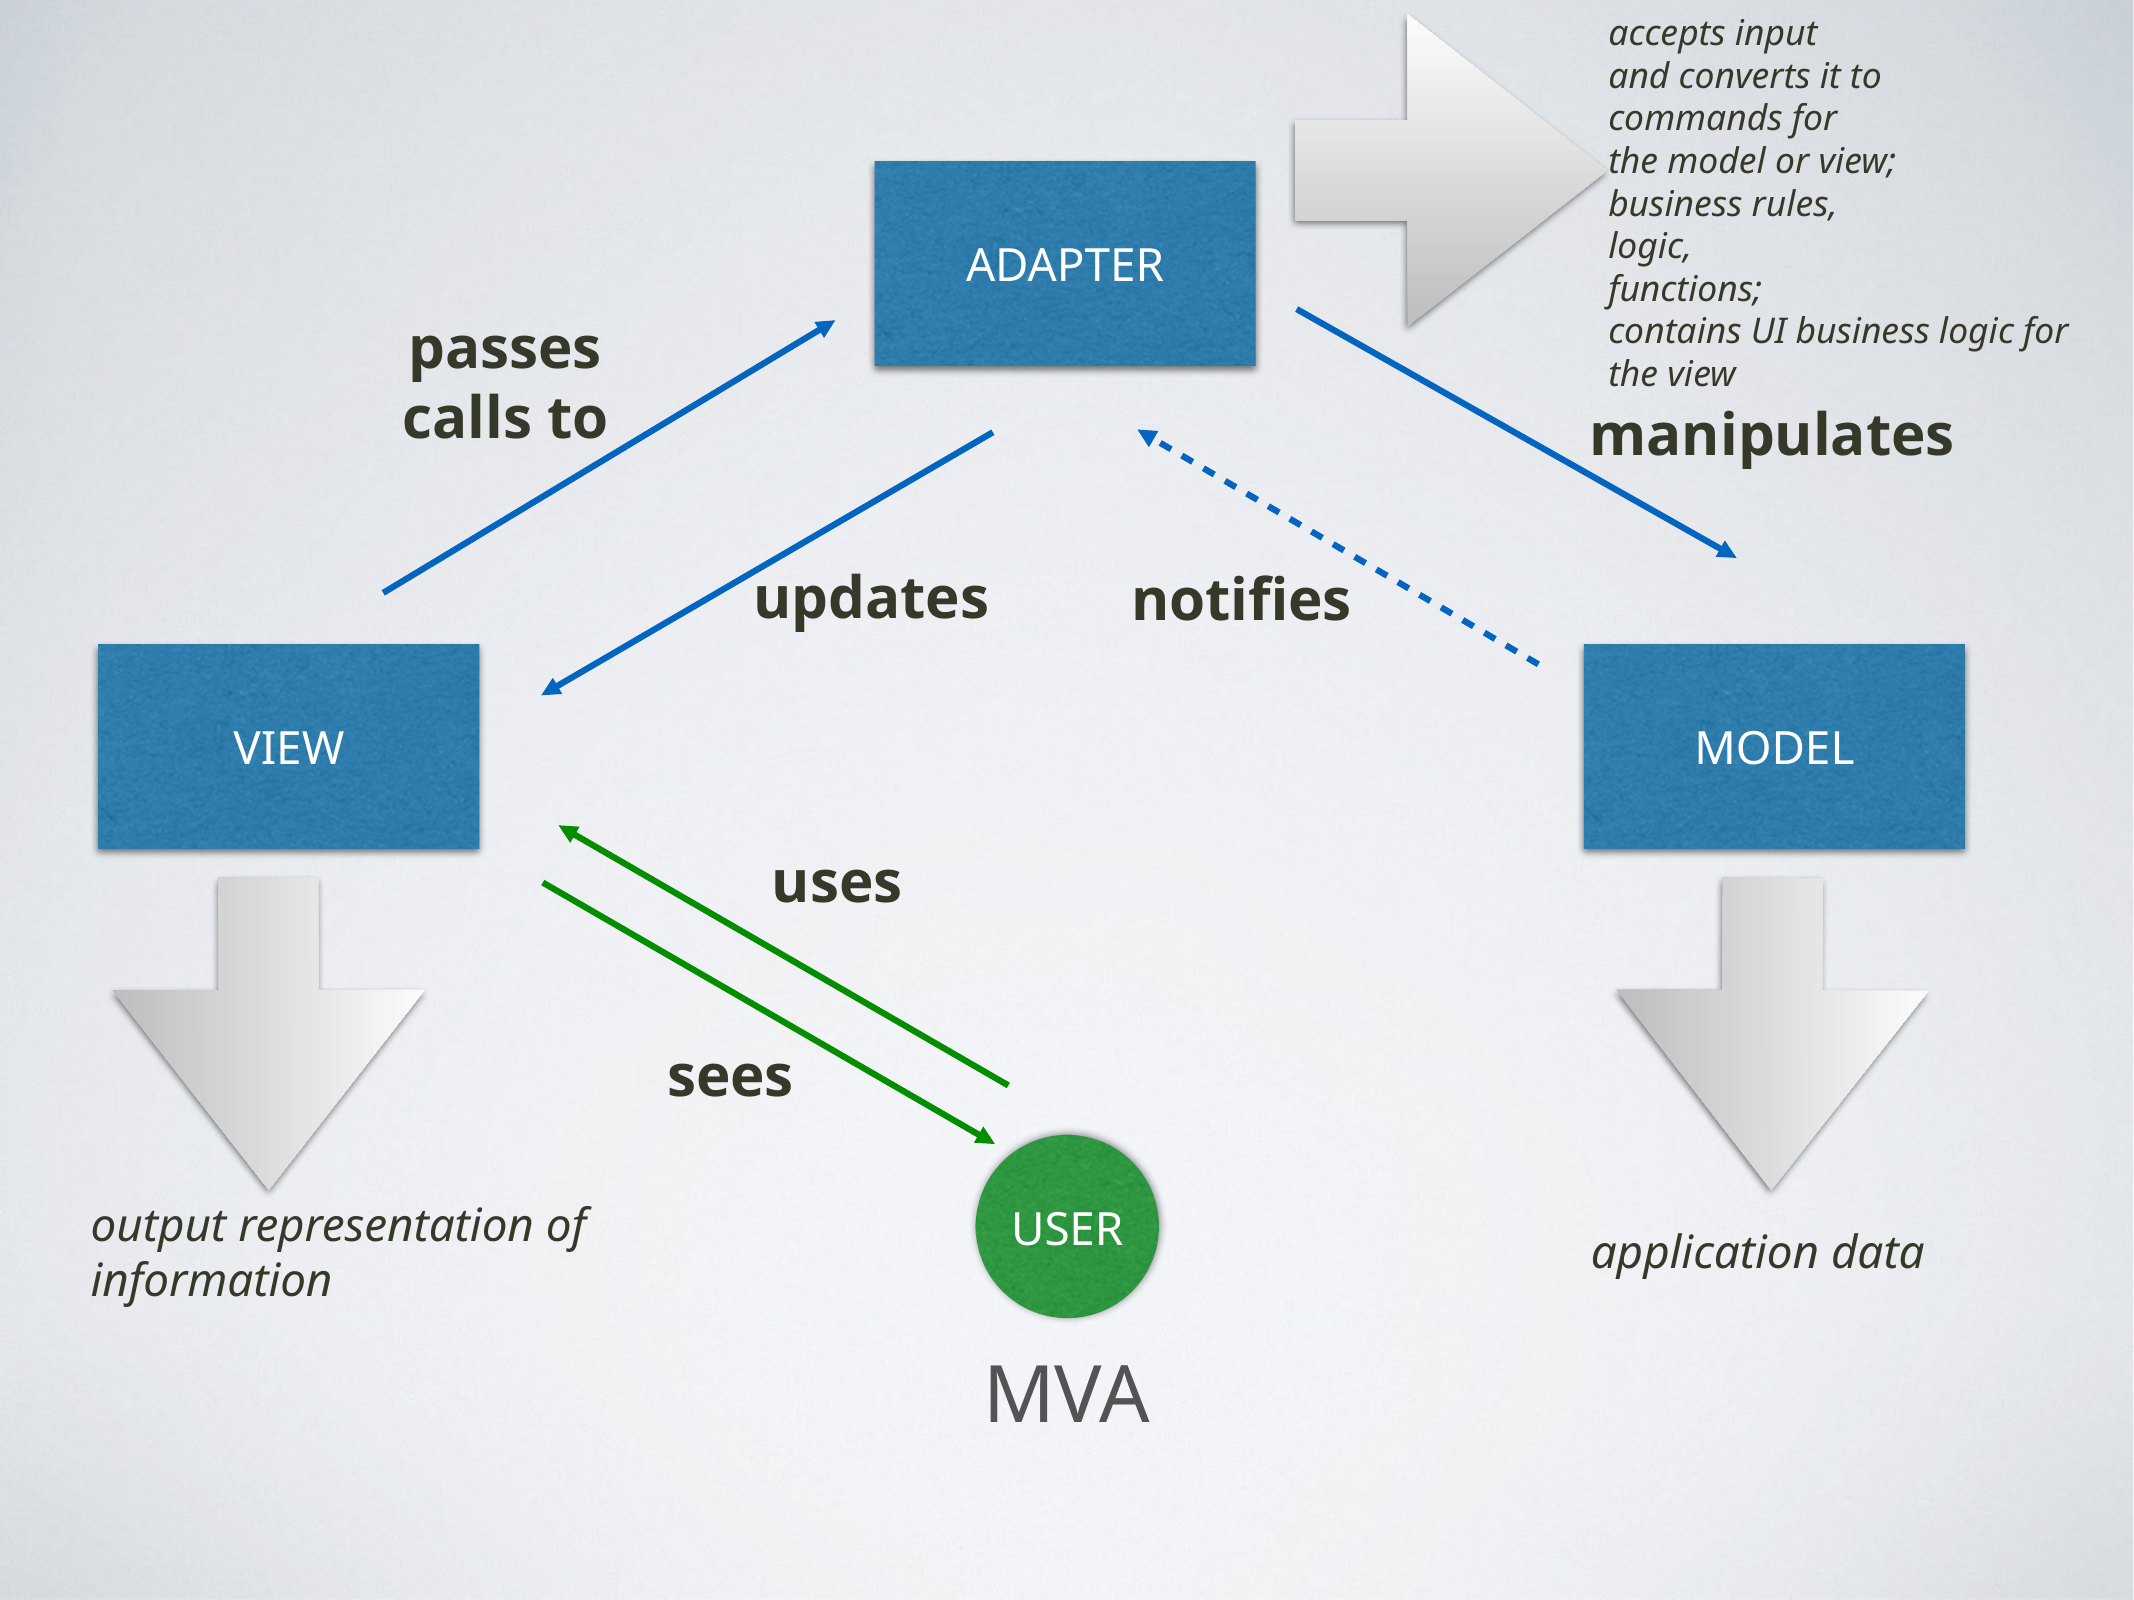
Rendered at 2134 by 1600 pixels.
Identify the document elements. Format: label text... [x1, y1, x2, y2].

text_box accepts input and converts it to commands for the model or view; business rules, logic, functions; contains UI business logic for the view [1608, 10, 2114, 394]
text_box sees [662, 1037, 800, 1109]
text_box [1296, 309, 1737, 558]
picture [0, 0, 2134, 1600]
text_box manipulates [1586, 397, 1958, 468]
text_box passes calls to [383, 310, 628, 451]
text_box [112, 877, 425, 1191]
text_box [541, 574, 748, 696]
text_box [1295, 14, 1608, 327]
text_box [1137, 429, 1152, 442]
text_box output representation of information [90, 1195, 710, 1306]
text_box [97, 644, 480, 849]
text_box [975, 1134, 1160, 1319]
text_box [1616, 877, 1929, 1191]
text_box [558, 825, 1009, 1086]
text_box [1583, 644, 1966, 849]
text_box [628, 320, 836, 446]
text_box notifies [1056, 562, 1427, 633]
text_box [874, 161, 1257, 366]
text_box updates [748, 560, 994, 631]
text_box application data [1590, 1222, 1954, 1278]
text_box uses [766, 843, 908, 914]
list MVA [207, 1343, 1926, 1530]
